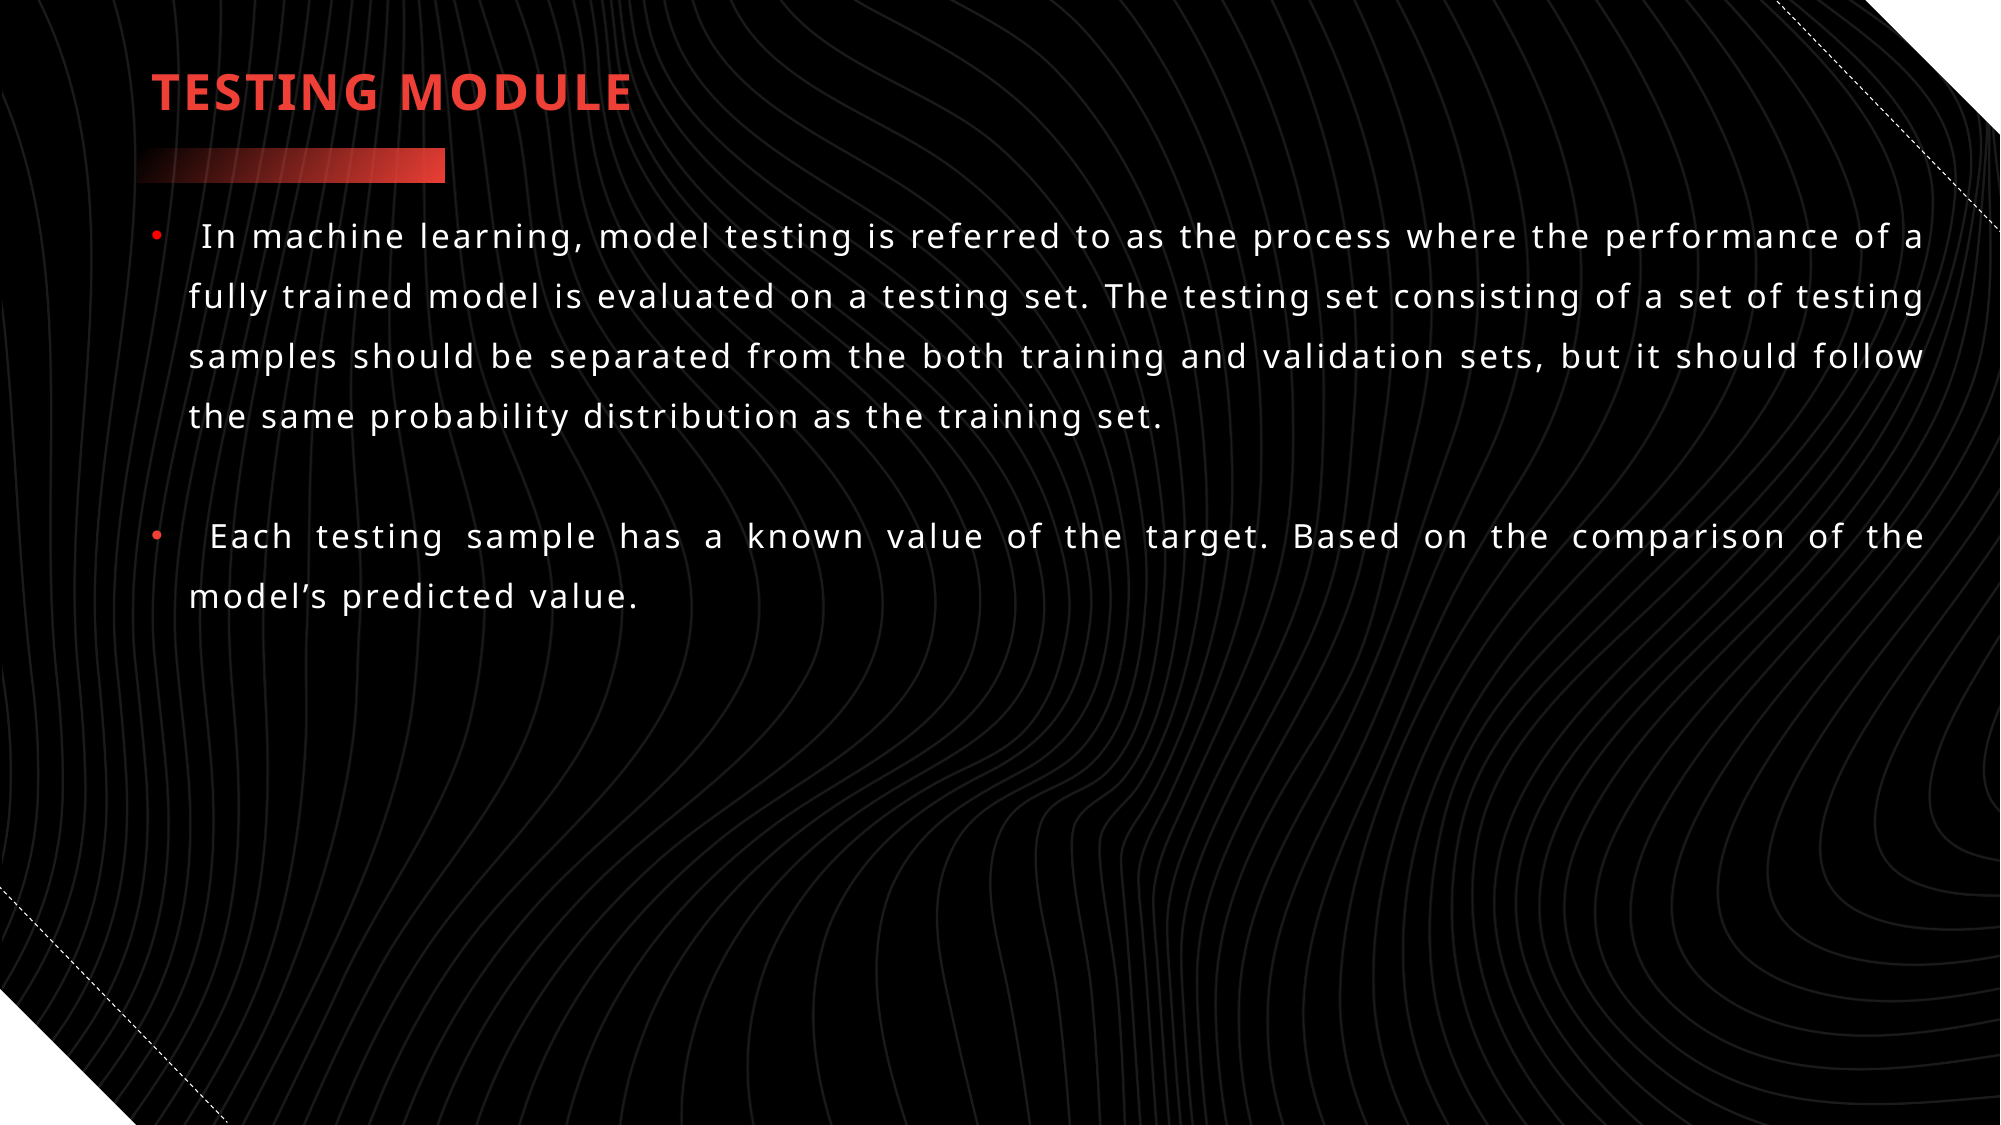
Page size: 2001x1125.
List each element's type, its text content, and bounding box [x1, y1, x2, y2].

list In machine learning, model testing is referred to as the process where the performance of a fully trained model is evaluated on a testing set. The testing set consisting of a set of testing samples should be separated from the both training and validation sets, but it should follow the same probability distribution as the training set. Each testing sample has a known value of the target. Based on the comparison of the model’s predicted value. [136, 187, 1946, 848]
title TESTING MODULE [136, 46, 1863, 143]
